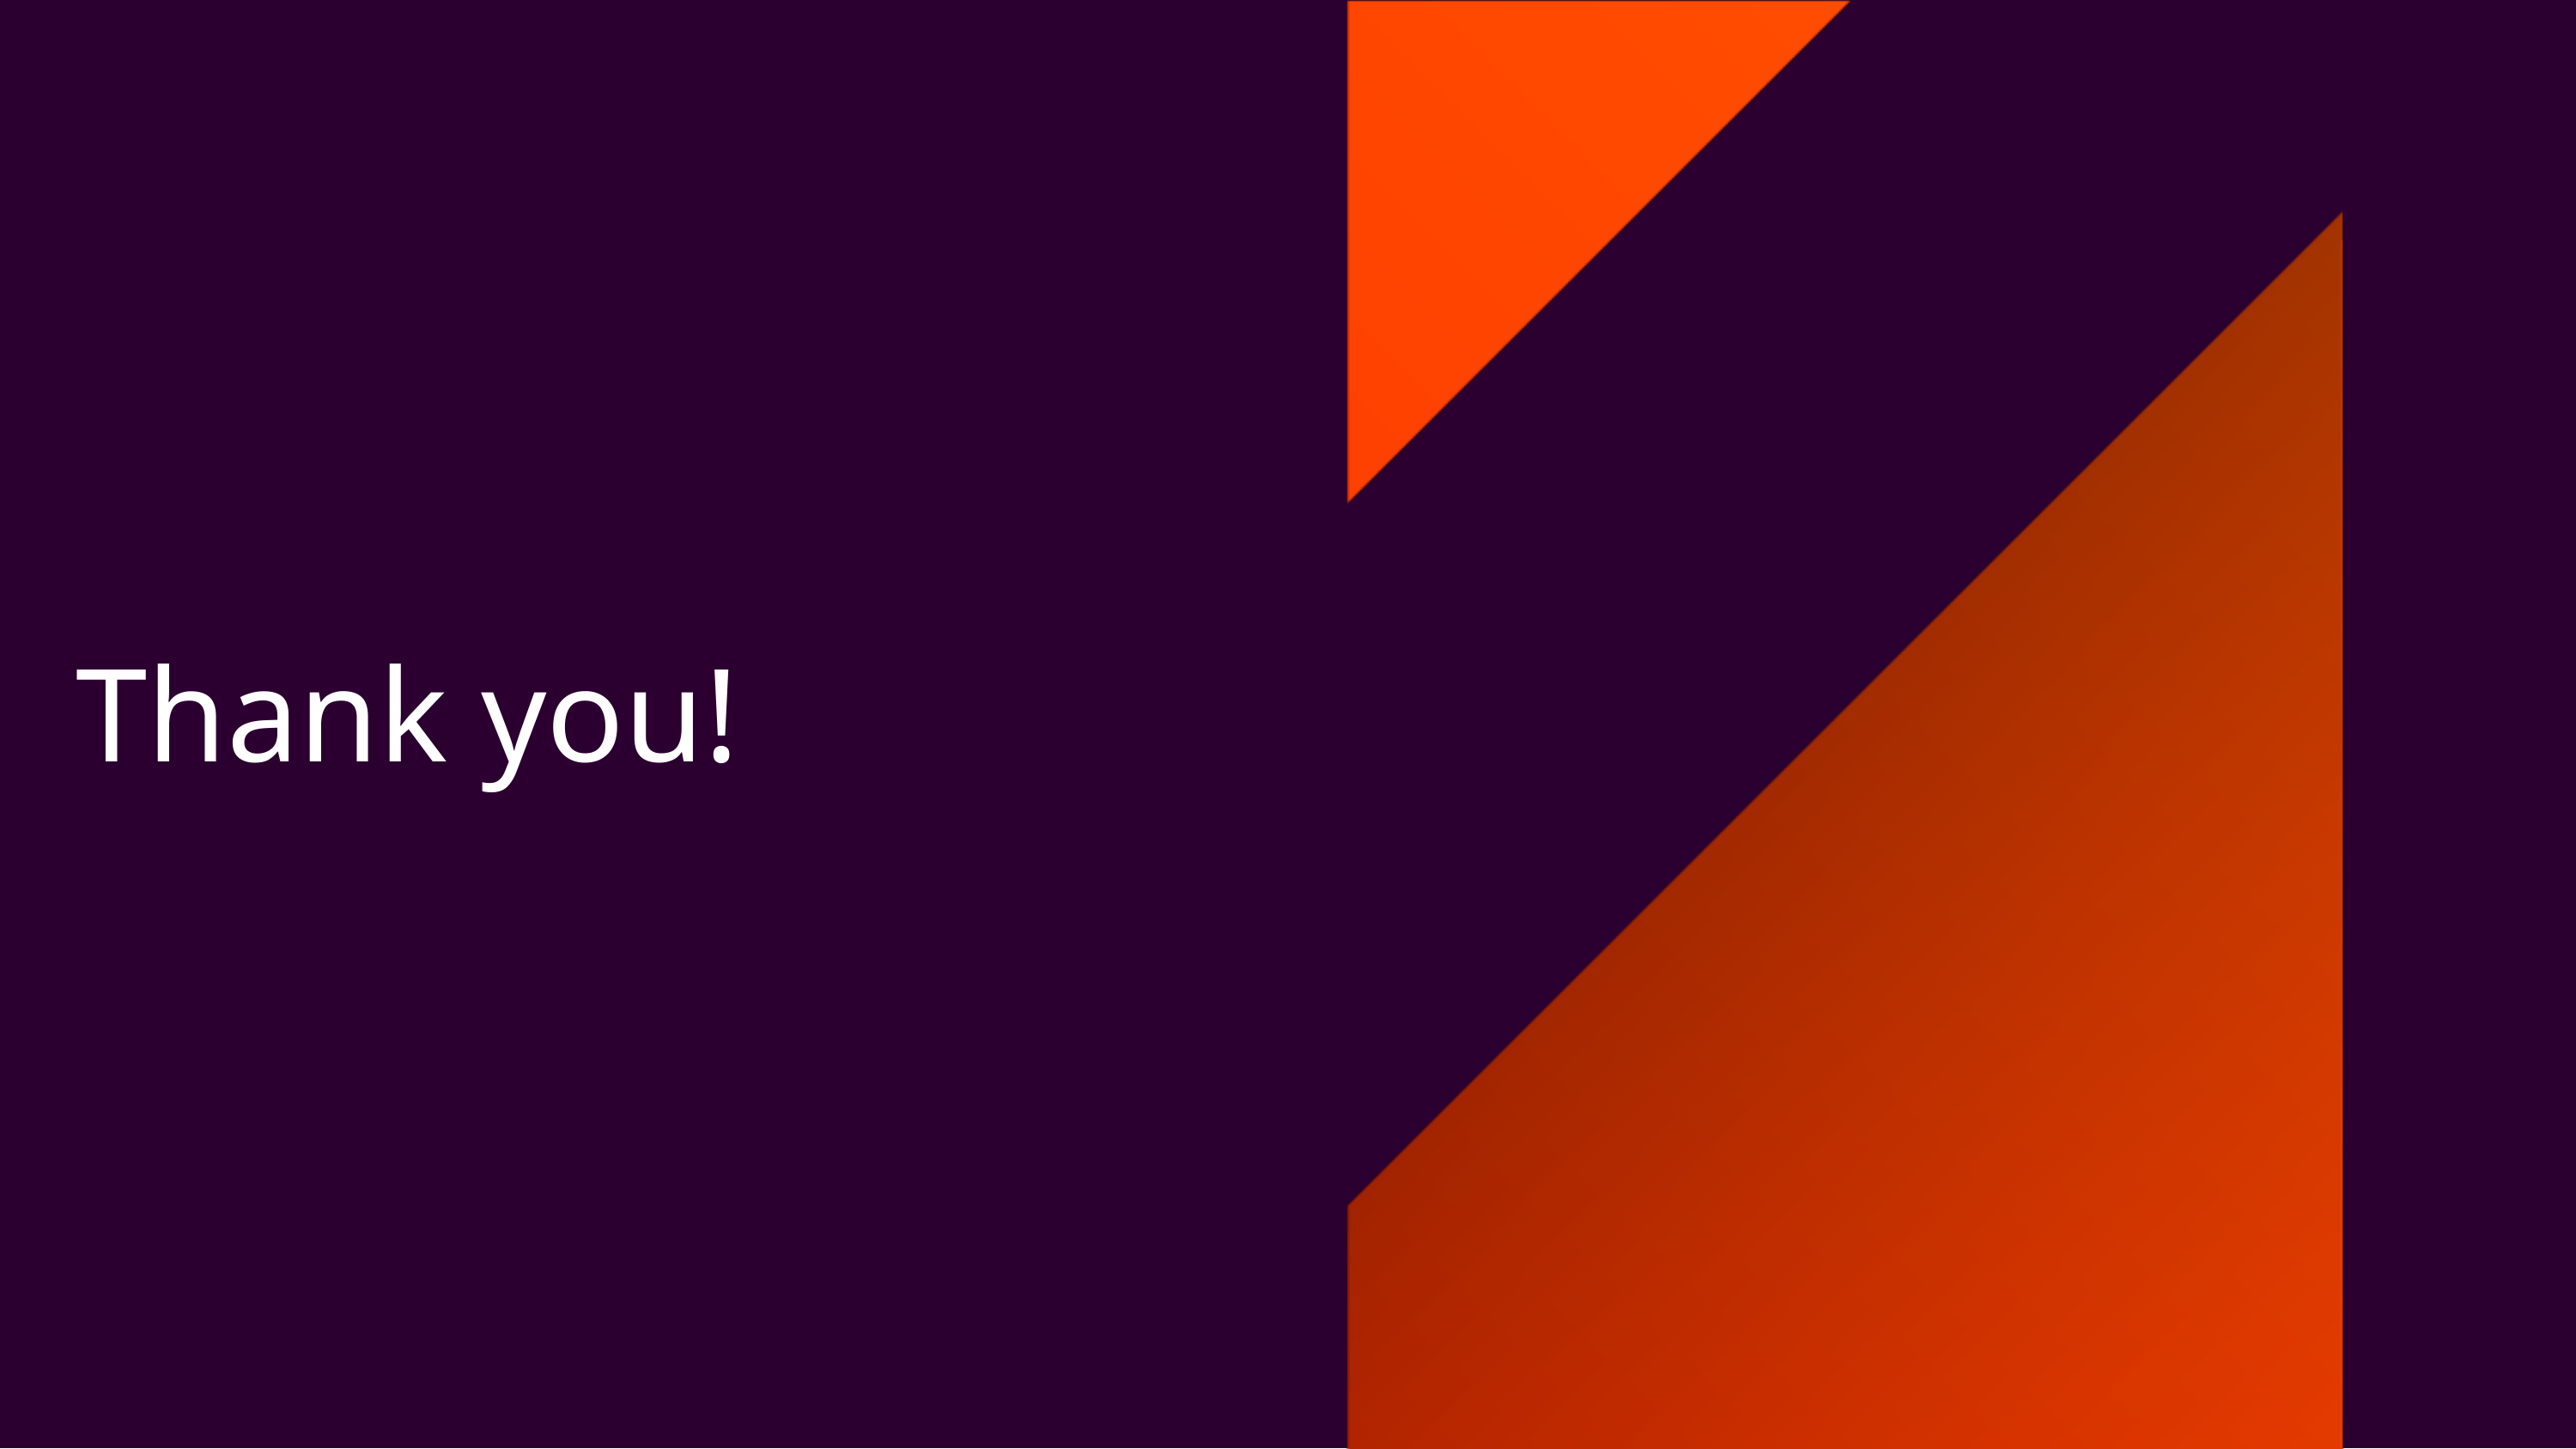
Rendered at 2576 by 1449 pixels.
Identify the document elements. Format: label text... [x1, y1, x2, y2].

picture [1621, 0, 2506, 1449]
title Thank you! [76, 0, 1621, 1449]
